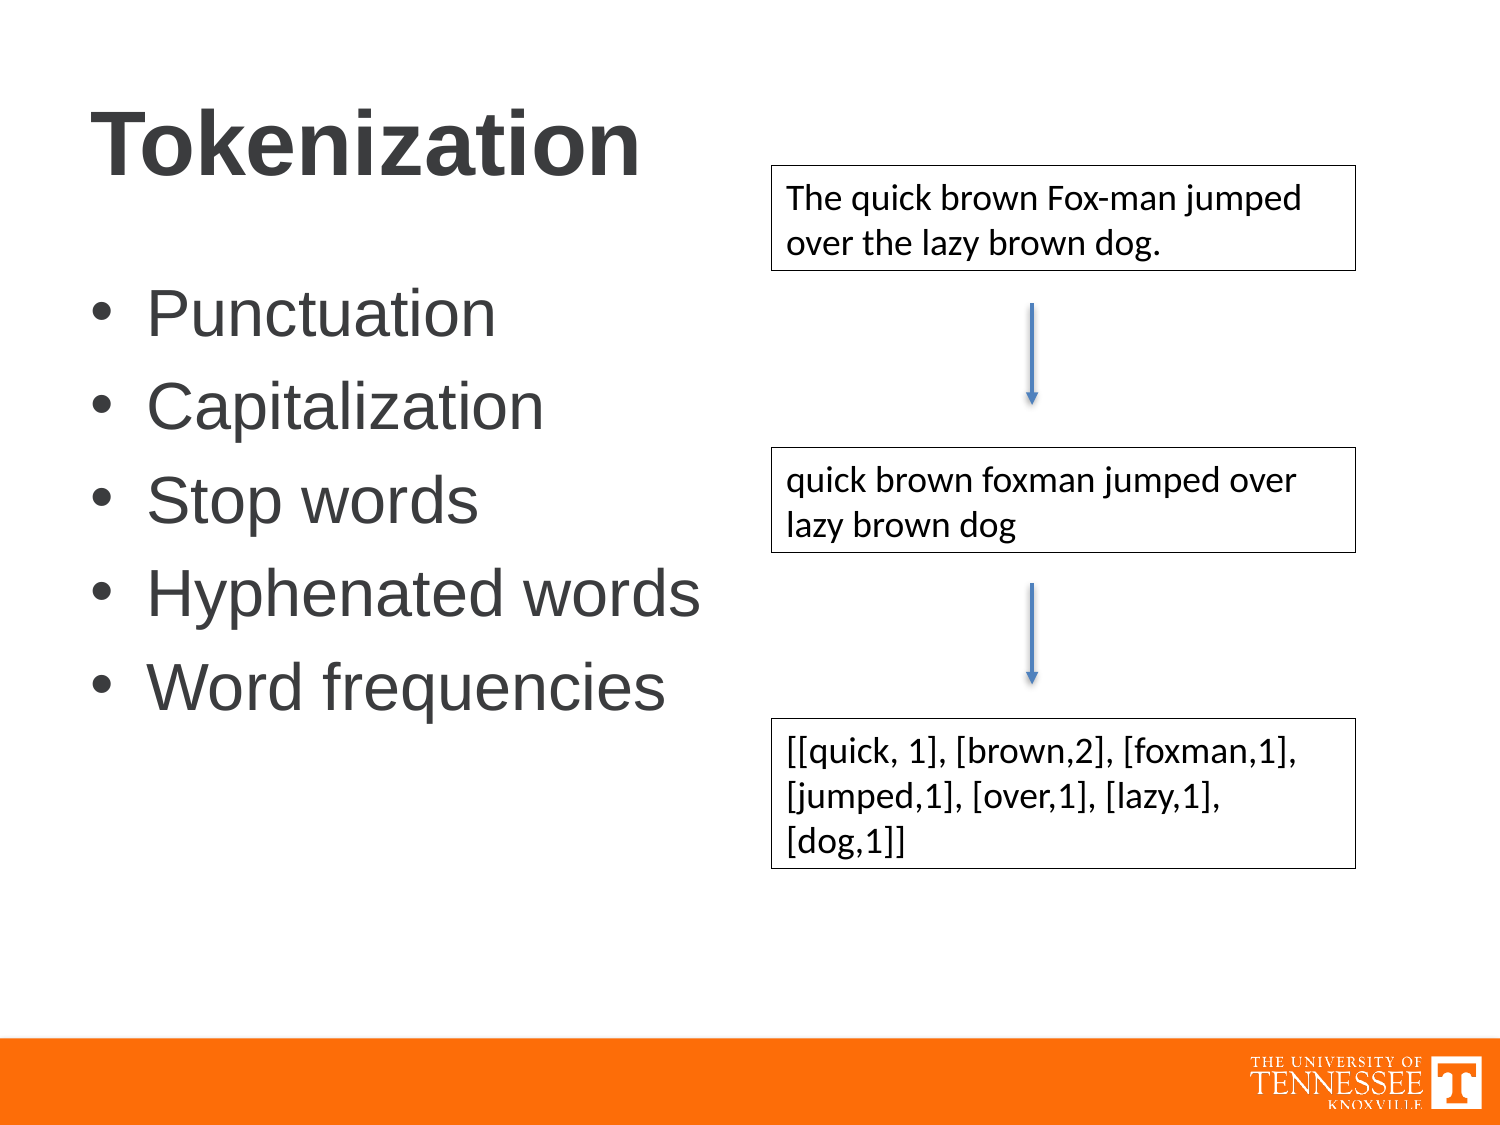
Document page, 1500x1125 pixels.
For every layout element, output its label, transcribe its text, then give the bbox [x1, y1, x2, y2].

text_box [[quick, 1], [brown,2], [foxman,1], [jumped,1], [over,1], [lazy,1], [dog,1]] [771, 718, 1356, 869]
title Tokenization [75, 45, 1425, 233]
text_box The quick brown Fox-man jumped over the lazy brown dog. [771, 165, 1356, 271]
list Punctuation Capitalization Stop words Hyphenated words Word frequencies [75, 262, 1425, 1005]
text_box quick brown foxman jumped over lazy brown dog [771, 447, 1356, 553]
